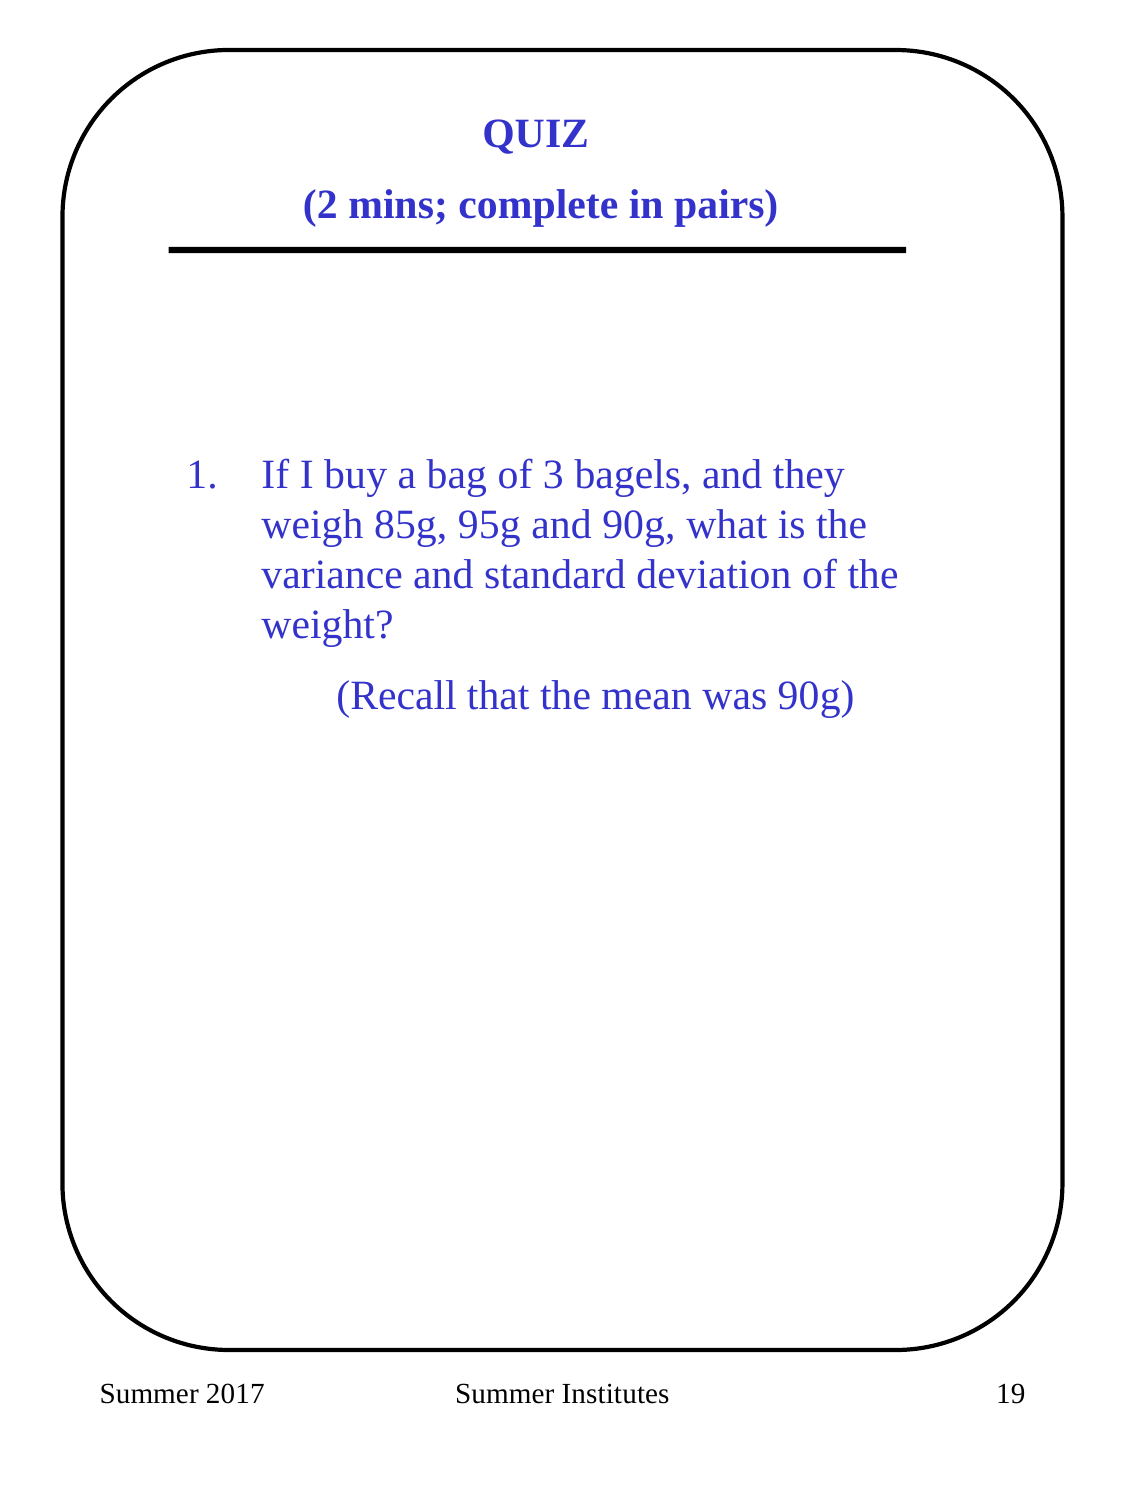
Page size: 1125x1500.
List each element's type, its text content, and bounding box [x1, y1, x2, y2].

text_box If I buy a bag of 3 bagels, and they weigh 85g, 95g and 90g, what is the variance and standard deviation of the weight? (Recall that the mean was 90g) [171, 439, 935, 938]
text_box QUIZ (2 mins; complete in pairs) [149, 98, 932, 235]
footer Summer Institutes [384, 1366, 741, 1467]
slide_number 47 [806, 1366, 1041, 1467]
slide_number Summer 2017 [84, 1366, 319, 1467]
